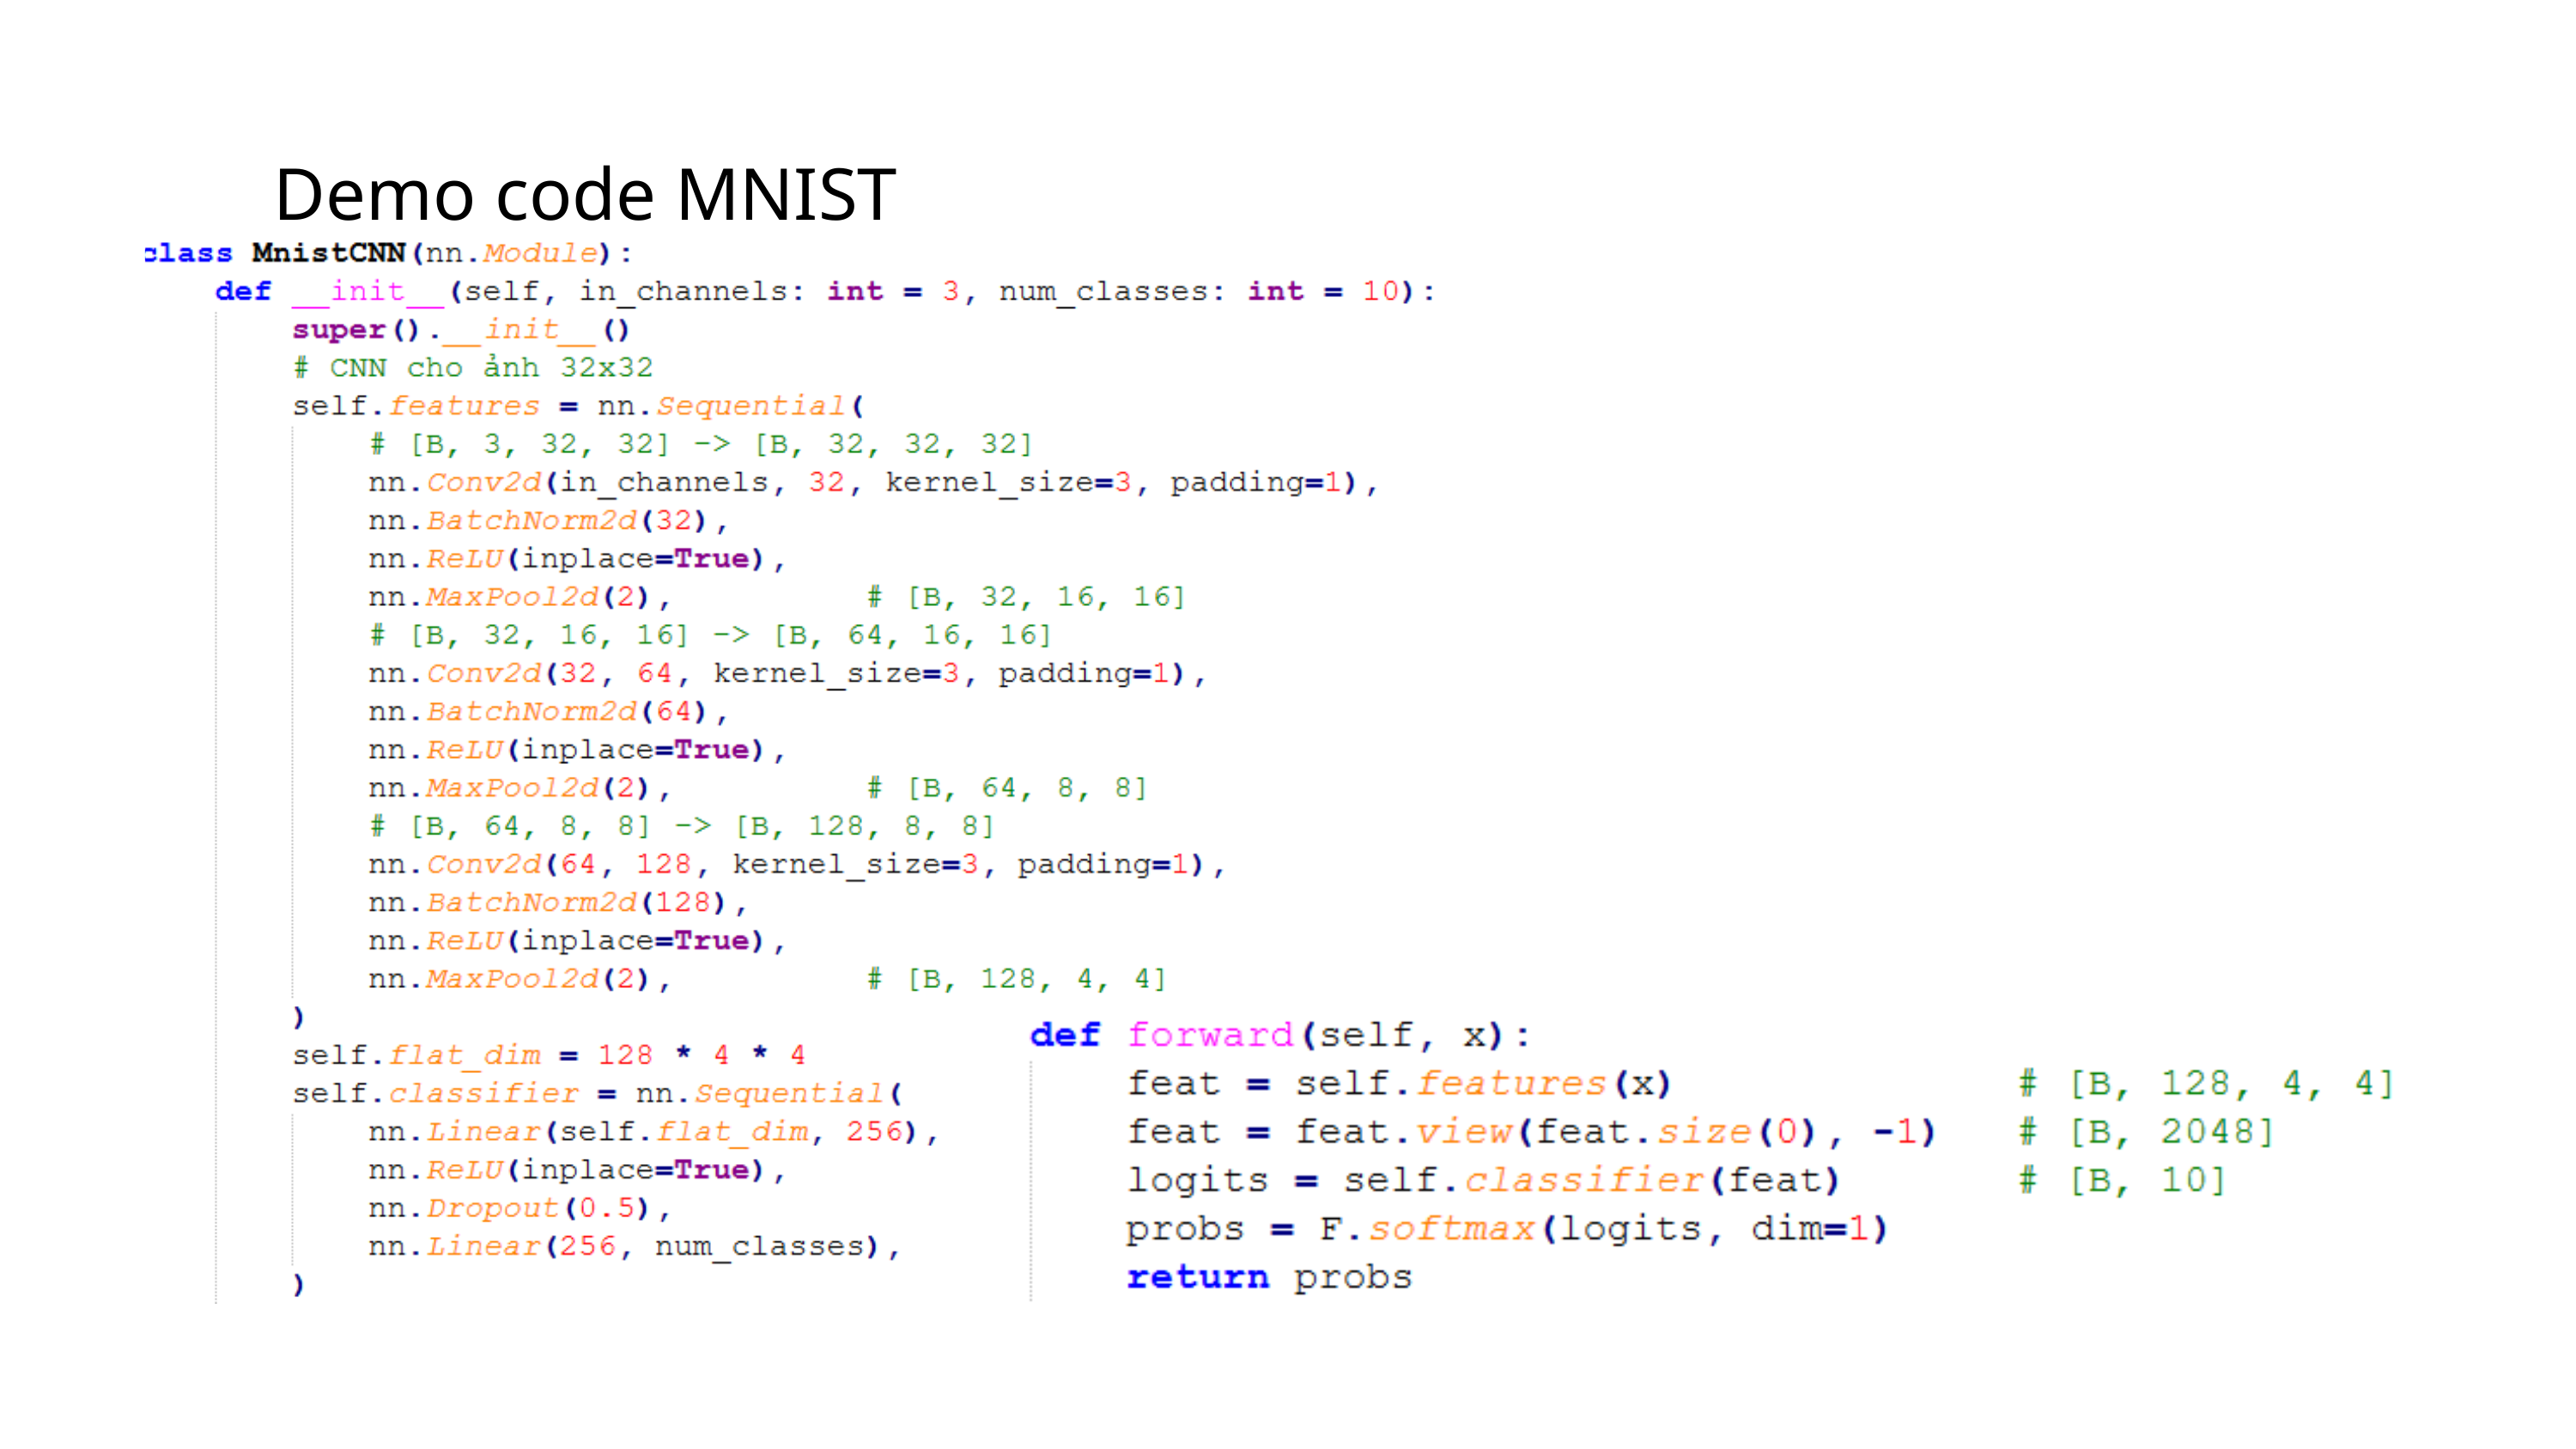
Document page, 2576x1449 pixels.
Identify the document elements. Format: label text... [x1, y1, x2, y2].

text_box [144, 229, 1448, 1304]
text_box [1026, 1003, 2432, 1304]
text_box Demo code MNIST [144, 134, 1027, 234]
